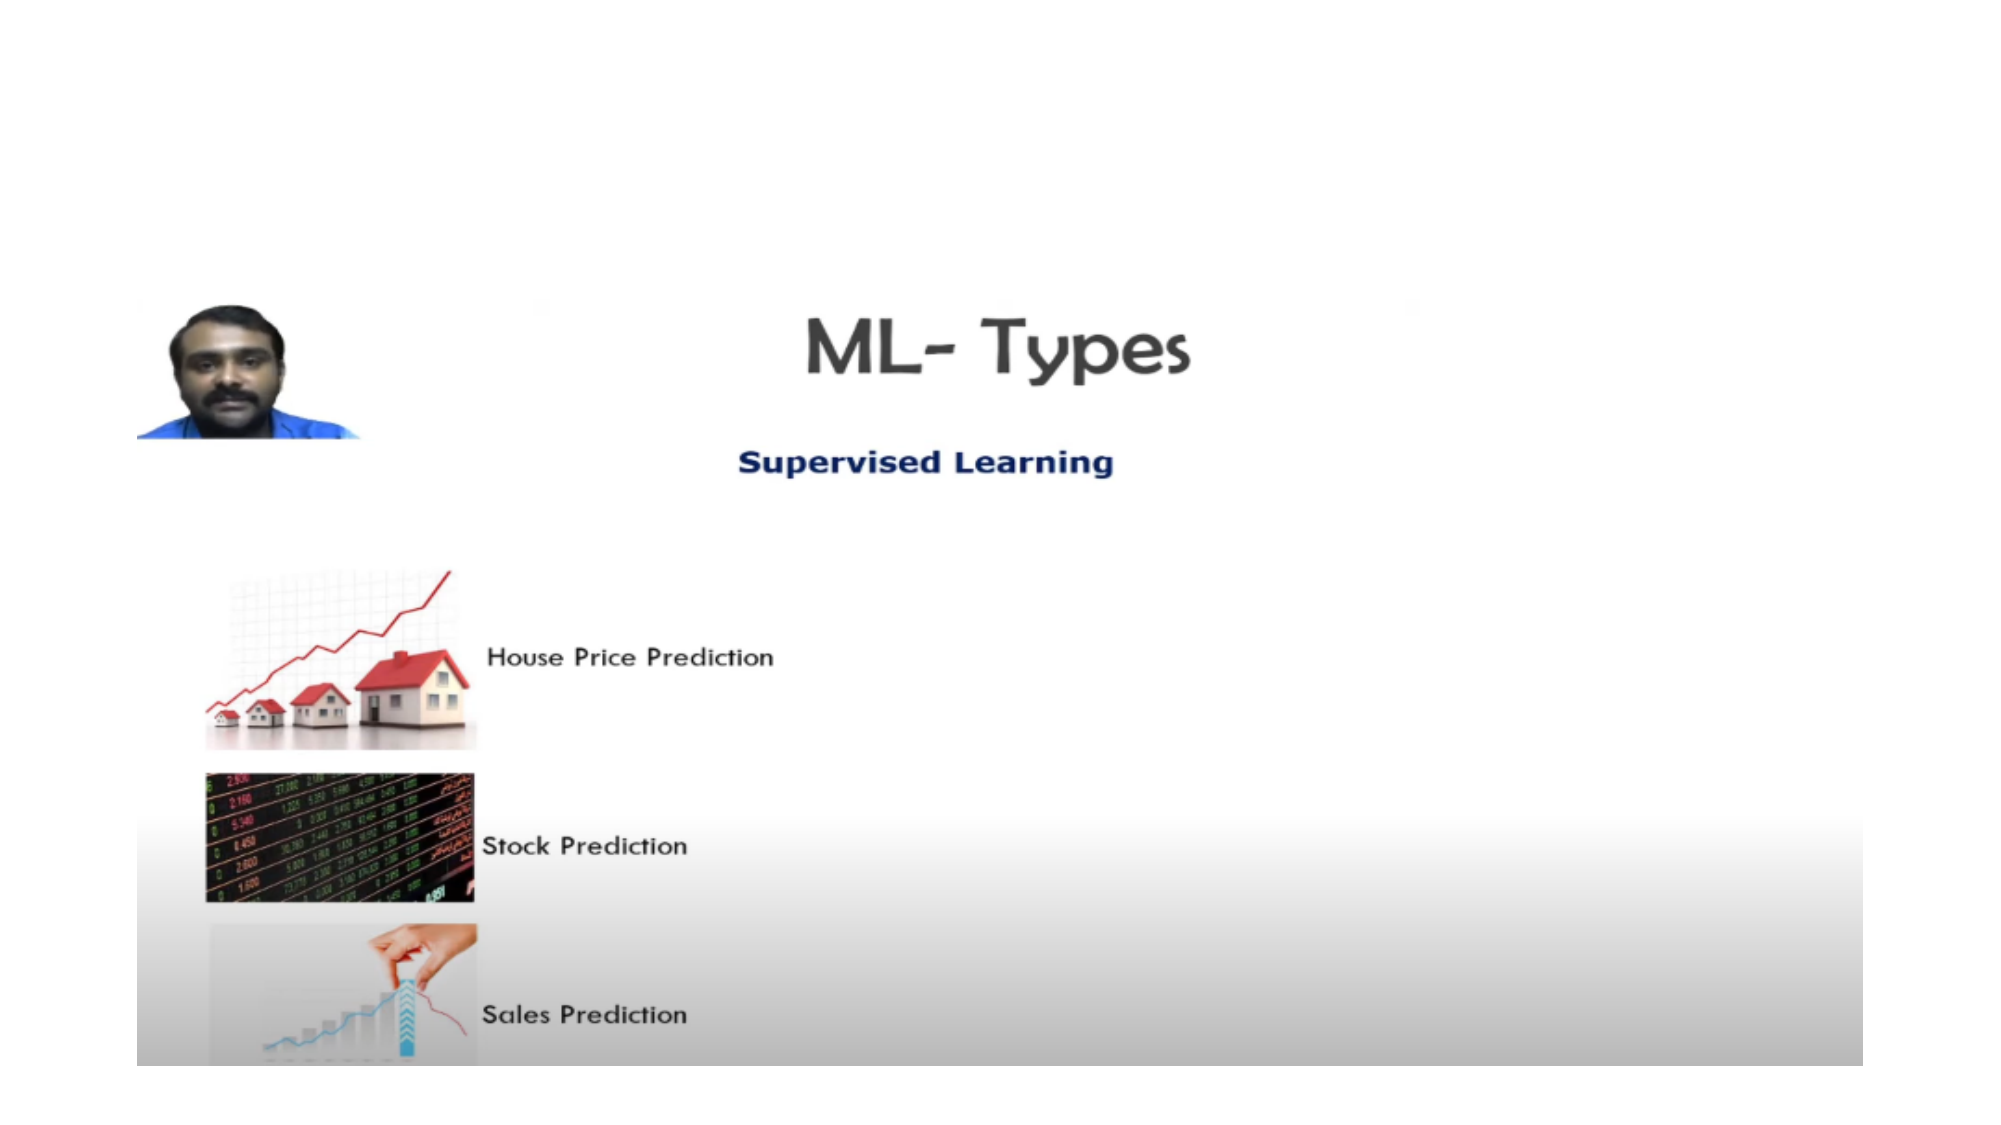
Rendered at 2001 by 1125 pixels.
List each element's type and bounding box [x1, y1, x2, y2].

list [137, 299, 1863, 1066]
